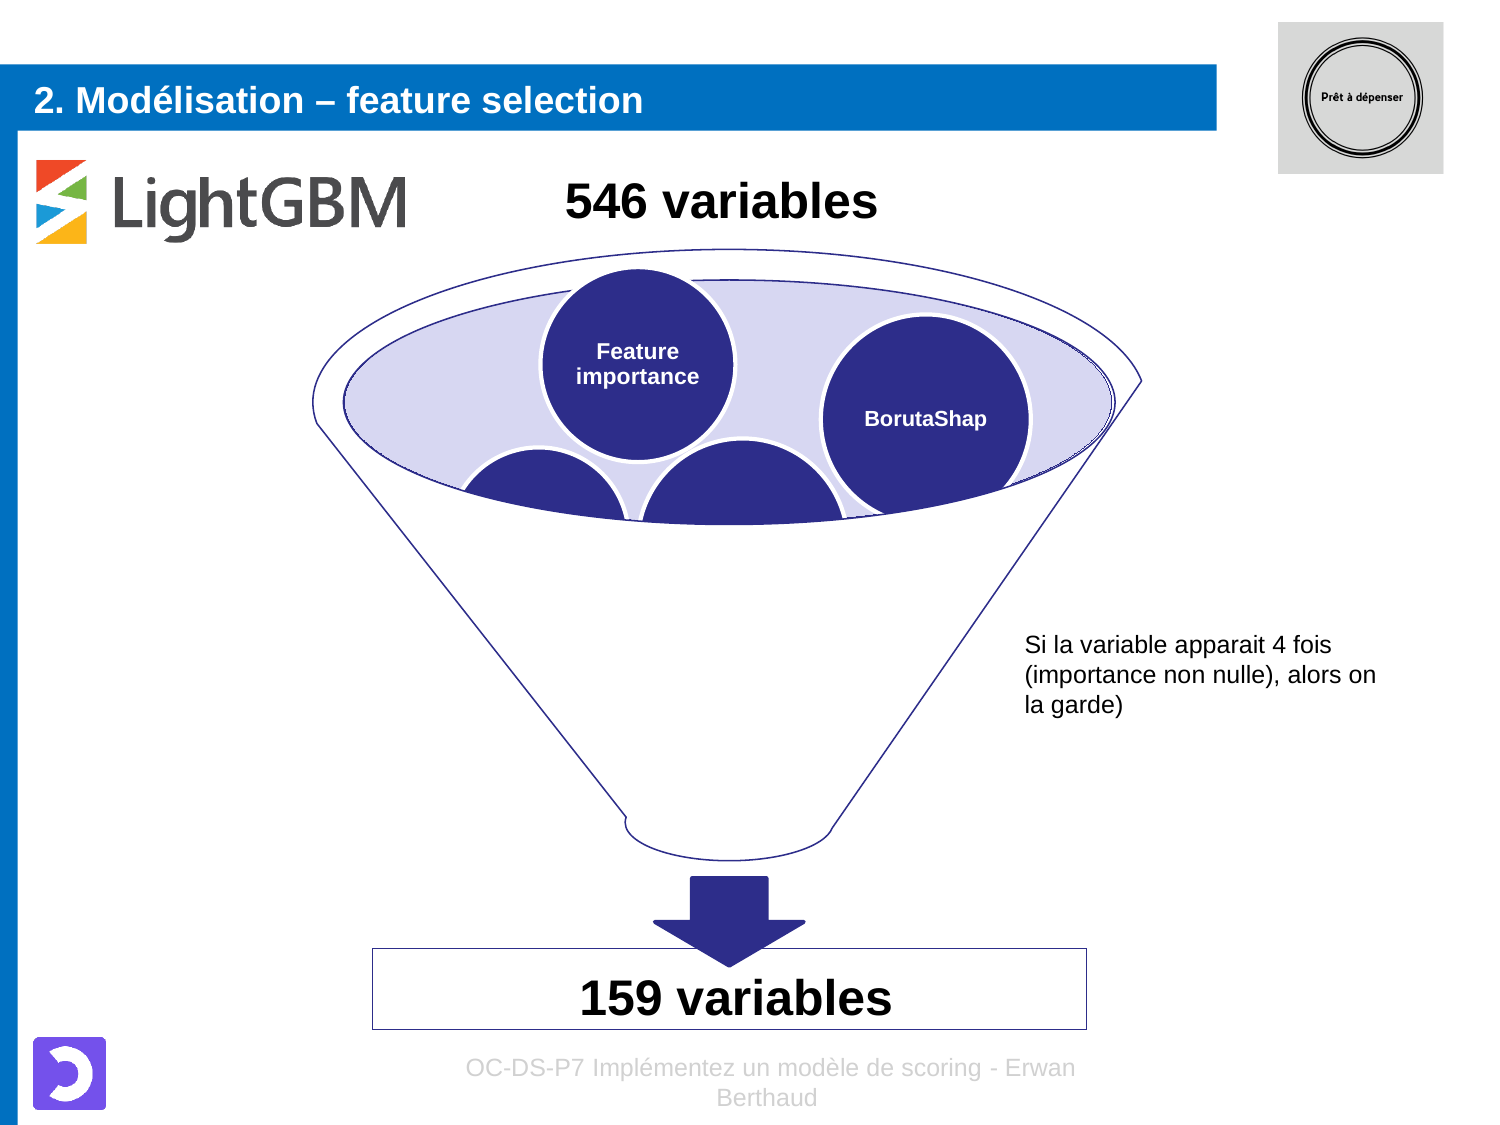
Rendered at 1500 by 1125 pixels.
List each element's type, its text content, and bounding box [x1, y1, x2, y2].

text_box Si la variable apparait 4 fois (importance non nulle), alors on la garde) [1151, 621, 1394, 727]
picture [26, 157, 417, 244]
footer OC-DS-P7 Implémentez un modèle de scoring - Erwan Berthaud [421, 1044, 1120, 1104]
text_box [312, 249, 1146, 1030]
picture [33, 1037, 106, 1110]
text_box 2. Modélisation – feature selection [19, 69, 1272, 174]
text_box 546 variables [420, 161, 1097, 237]
picture [1277, 22, 1444, 175]
